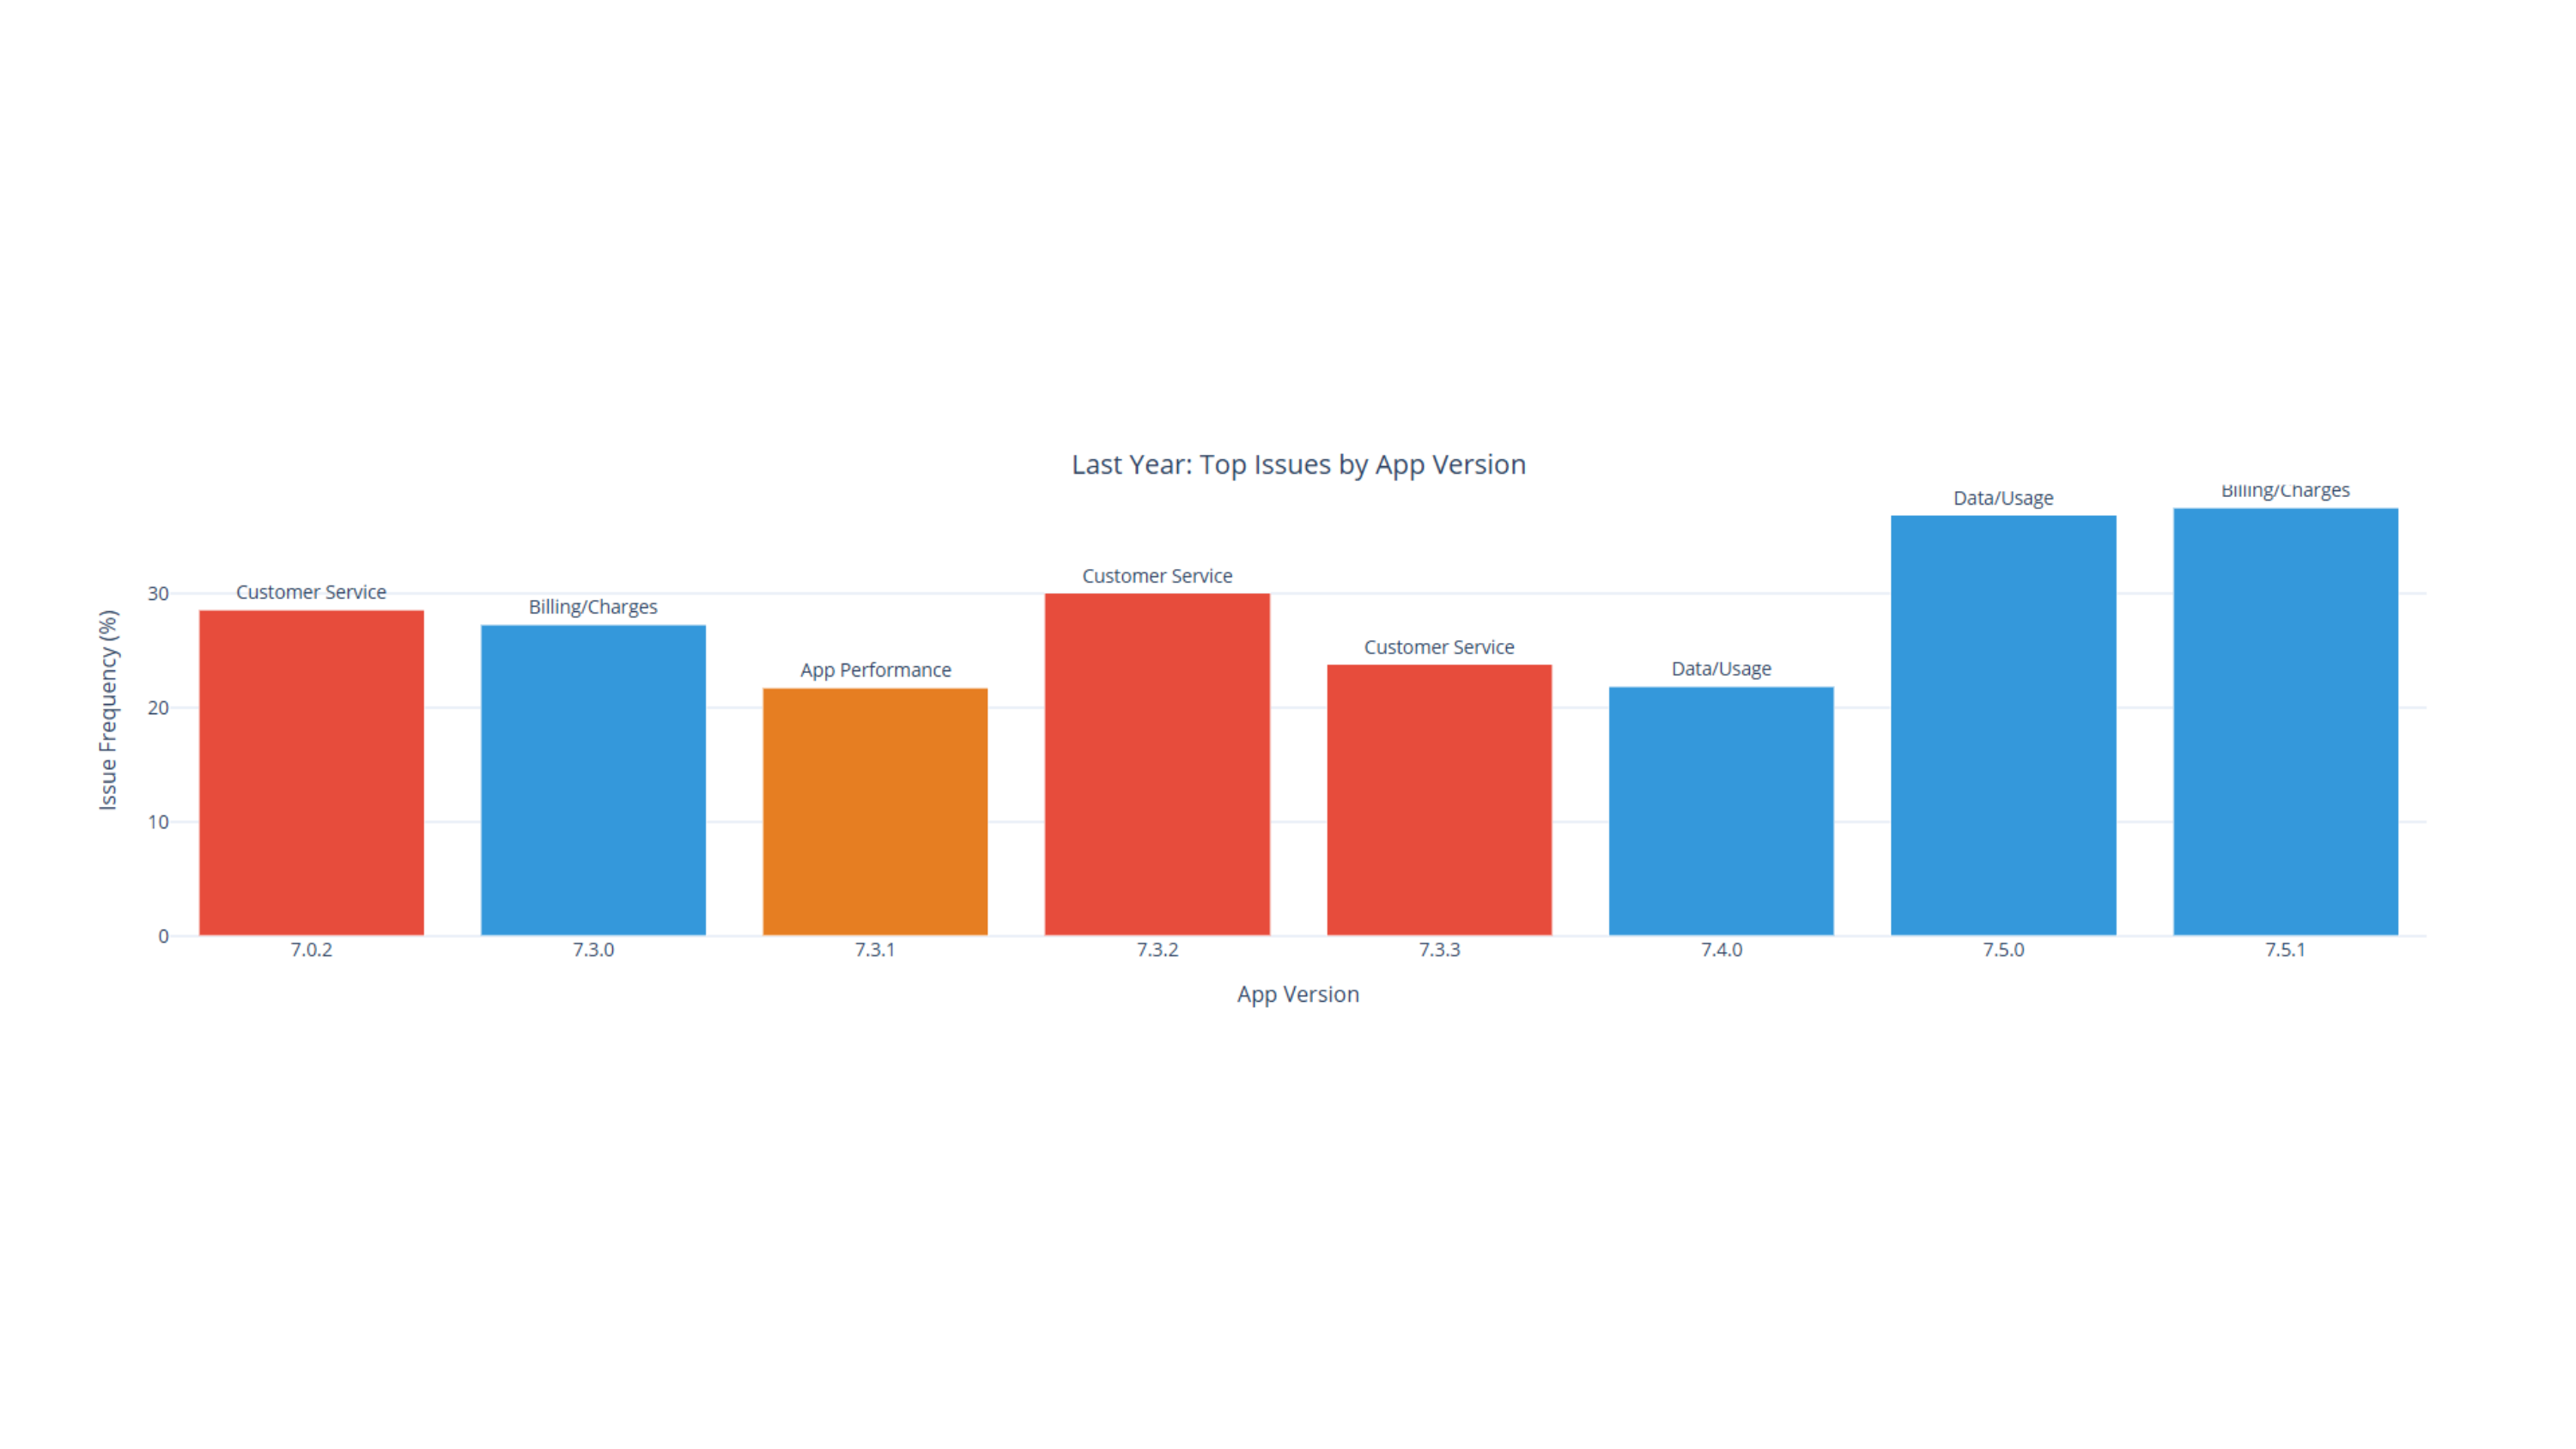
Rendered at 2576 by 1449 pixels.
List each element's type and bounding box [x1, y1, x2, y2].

picture [81, 426, 2495, 1022]
